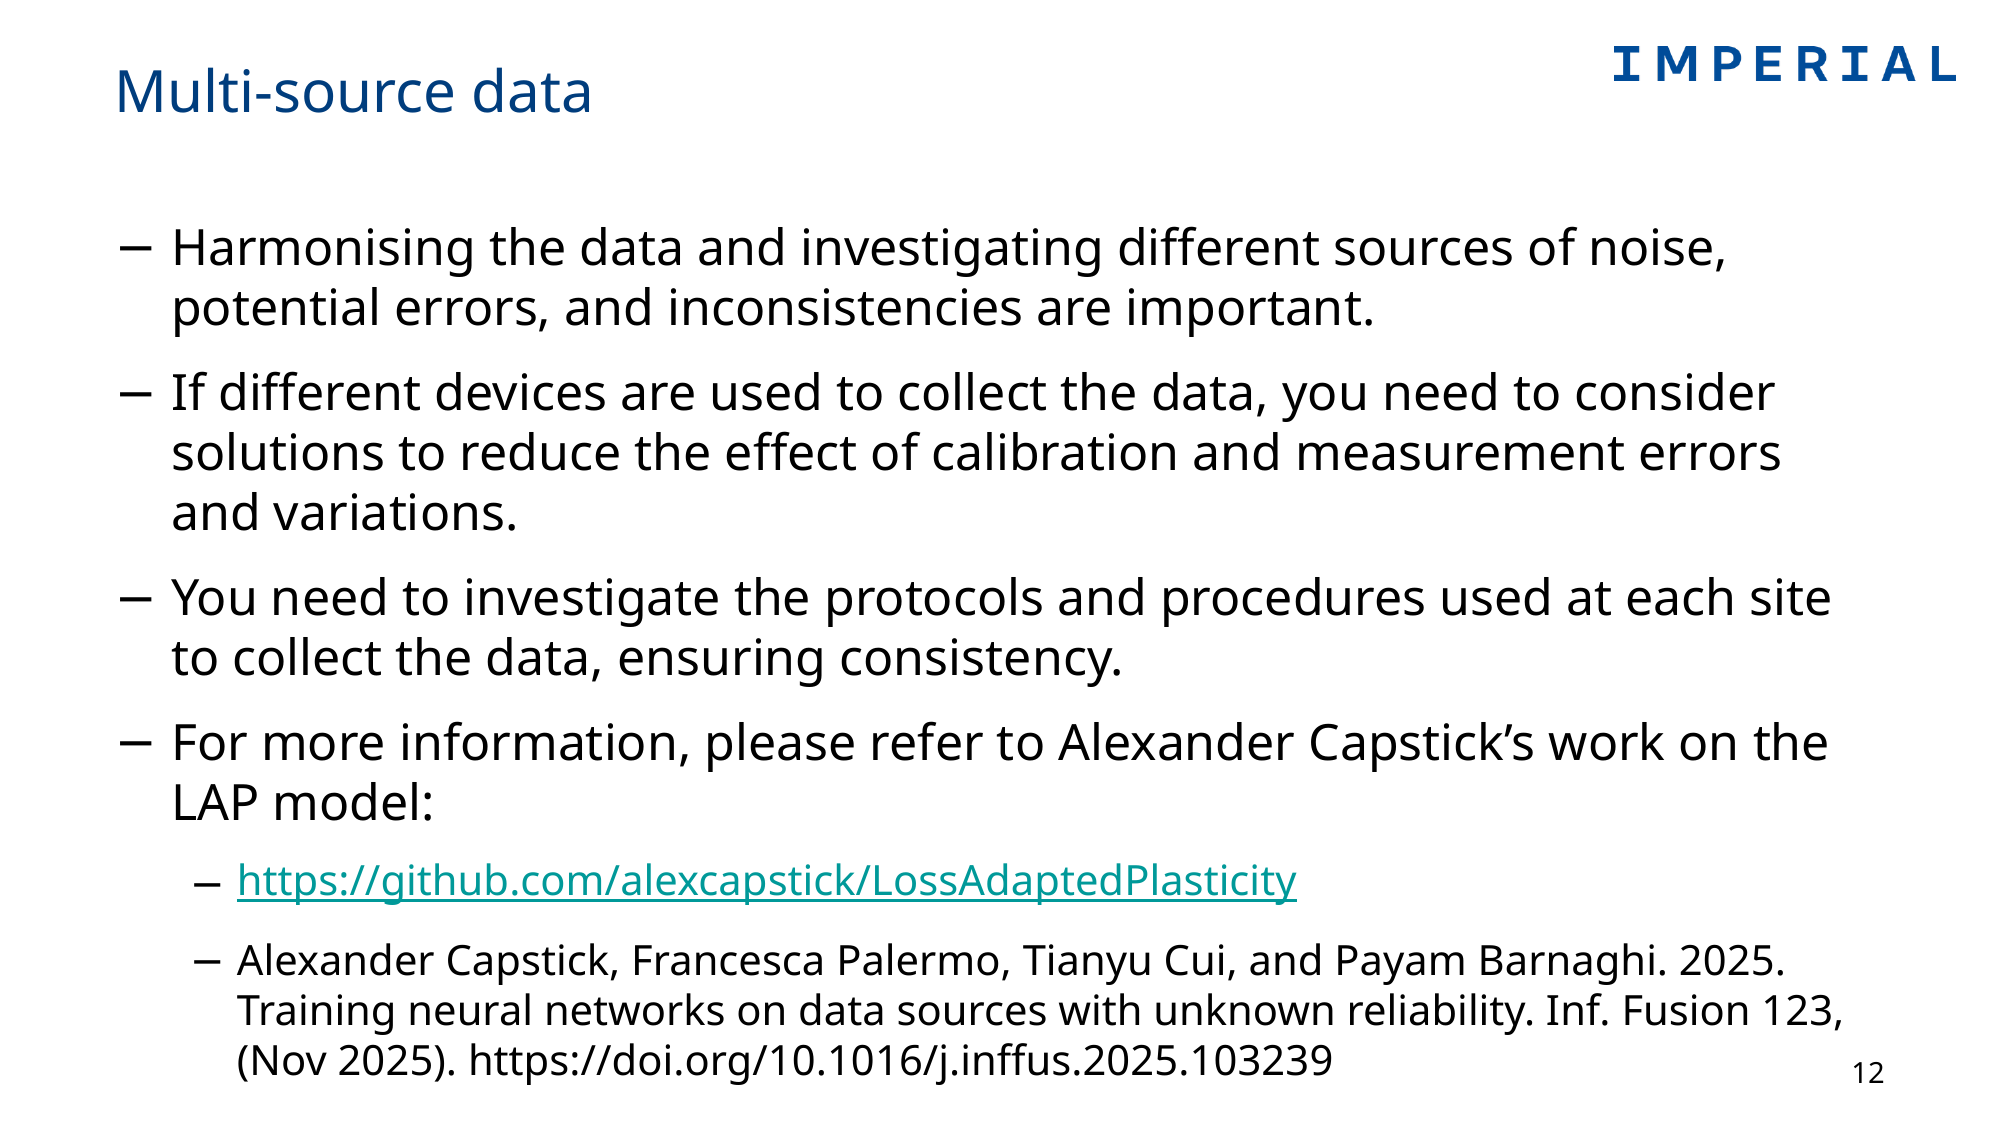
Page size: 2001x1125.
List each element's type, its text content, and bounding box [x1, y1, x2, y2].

picture [1900, 46, 1956, 81]
title Multi-source data [99, 0, 1900, 184]
list Harmonising the data and investigating different sources of noise, potential errors, and inconsistencies are important. If different devices are used to collect the data, you need to consider solutions to reduce the effect of calibration and measurement errors and variations. You need to investigate the protocols and procedures used at each site to collect the data, ensuring consistency. For more information, please refer to Alexander Capstick’s work on the LAP model: https://github.com/alexcapstick/LossAdaptedPlasticity Alexander Capstick, Francesca Palermo, Tianyu Cui, and Payam Barnaghi. 2025. Training neural networks on data sources with unknown reliability. Inf. Fusion 123, (Nov 2025). https://doi.org/10.1016/j.inffus.2025.103239 [99, 208, 1900, 1024]
slide_number 12 [1433, 1046, 1901, 1103]
